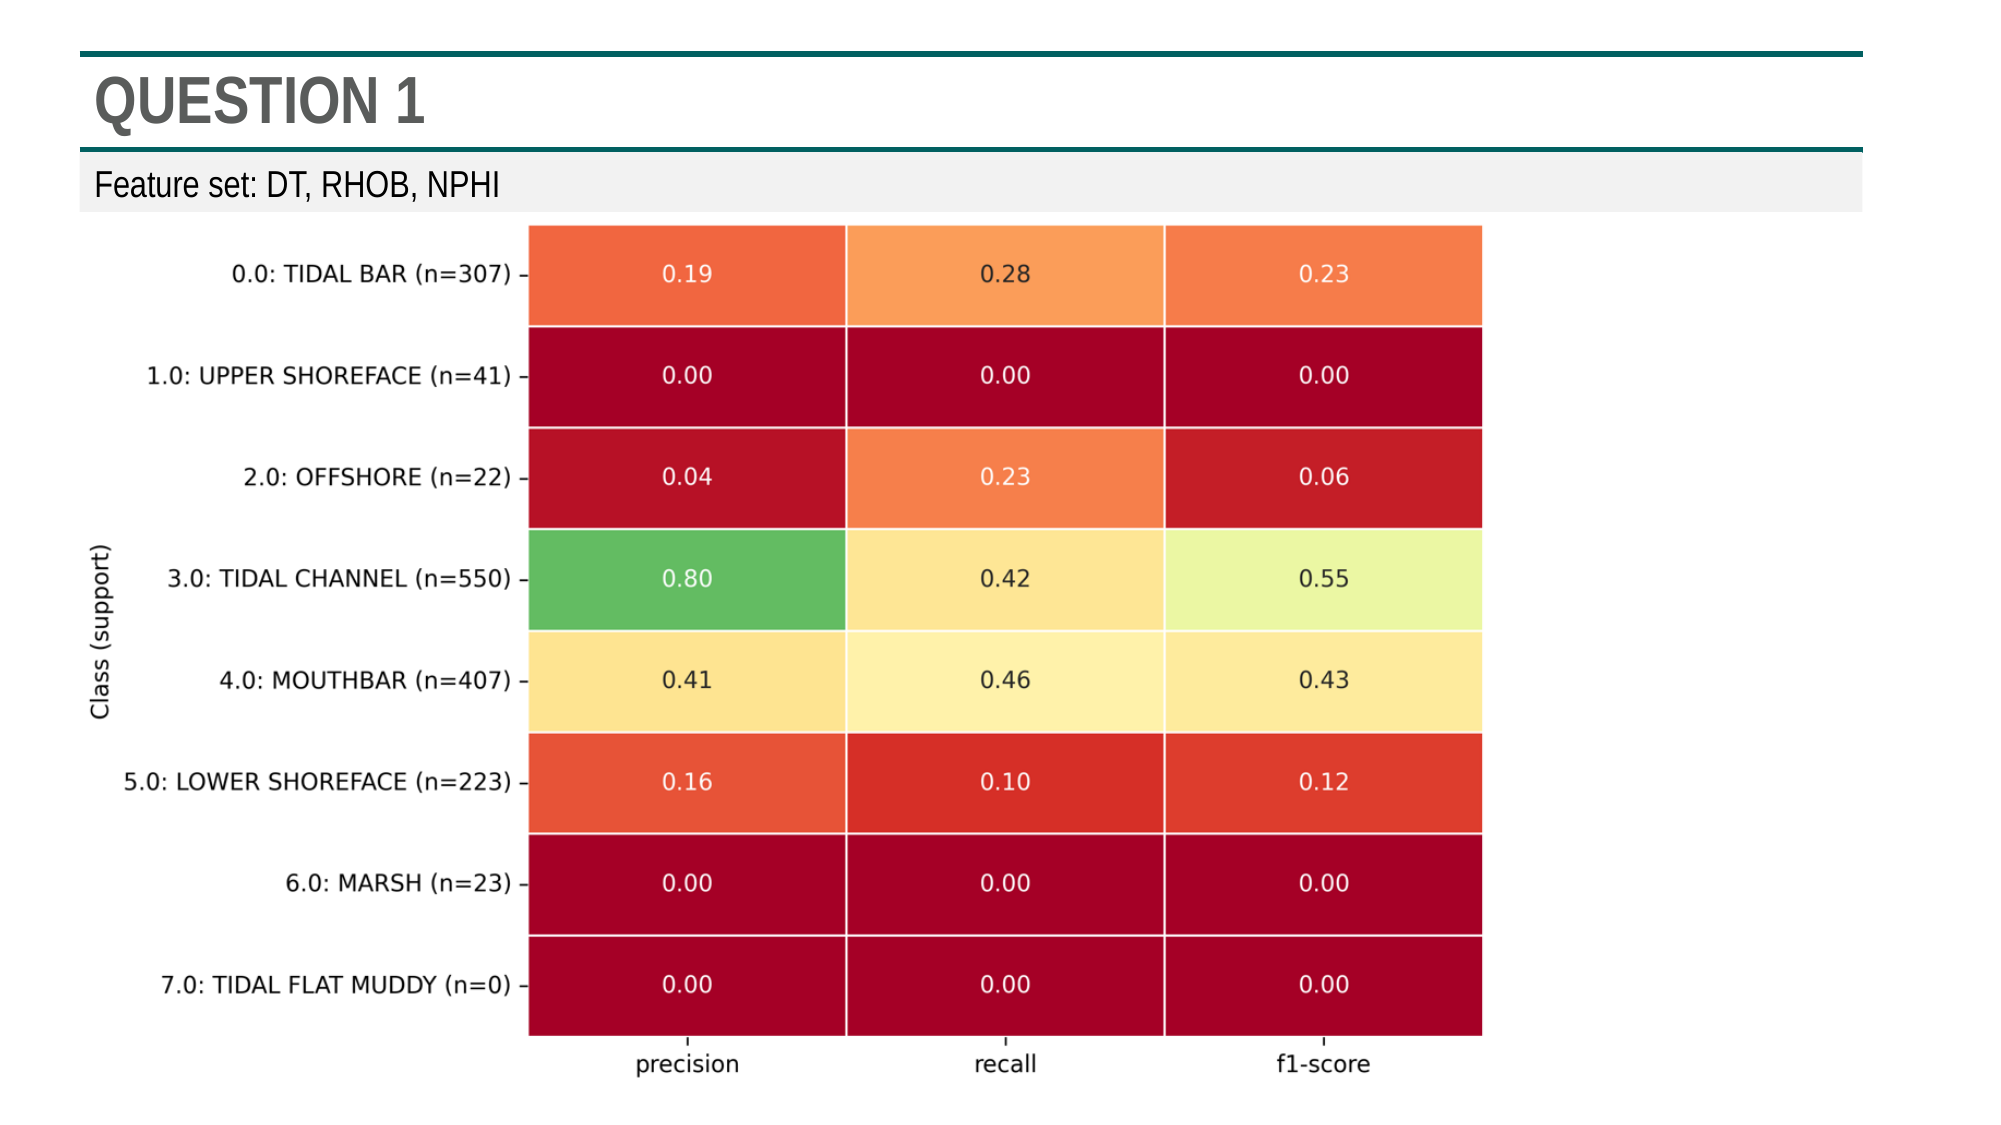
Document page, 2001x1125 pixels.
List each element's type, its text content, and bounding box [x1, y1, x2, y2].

picture [79, 218, 1493, 1084]
title Question 1 [79, 58, 1863, 147]
text_box Feature set: DT, RHOB, NPHI [79, 152, 1863, 212]
